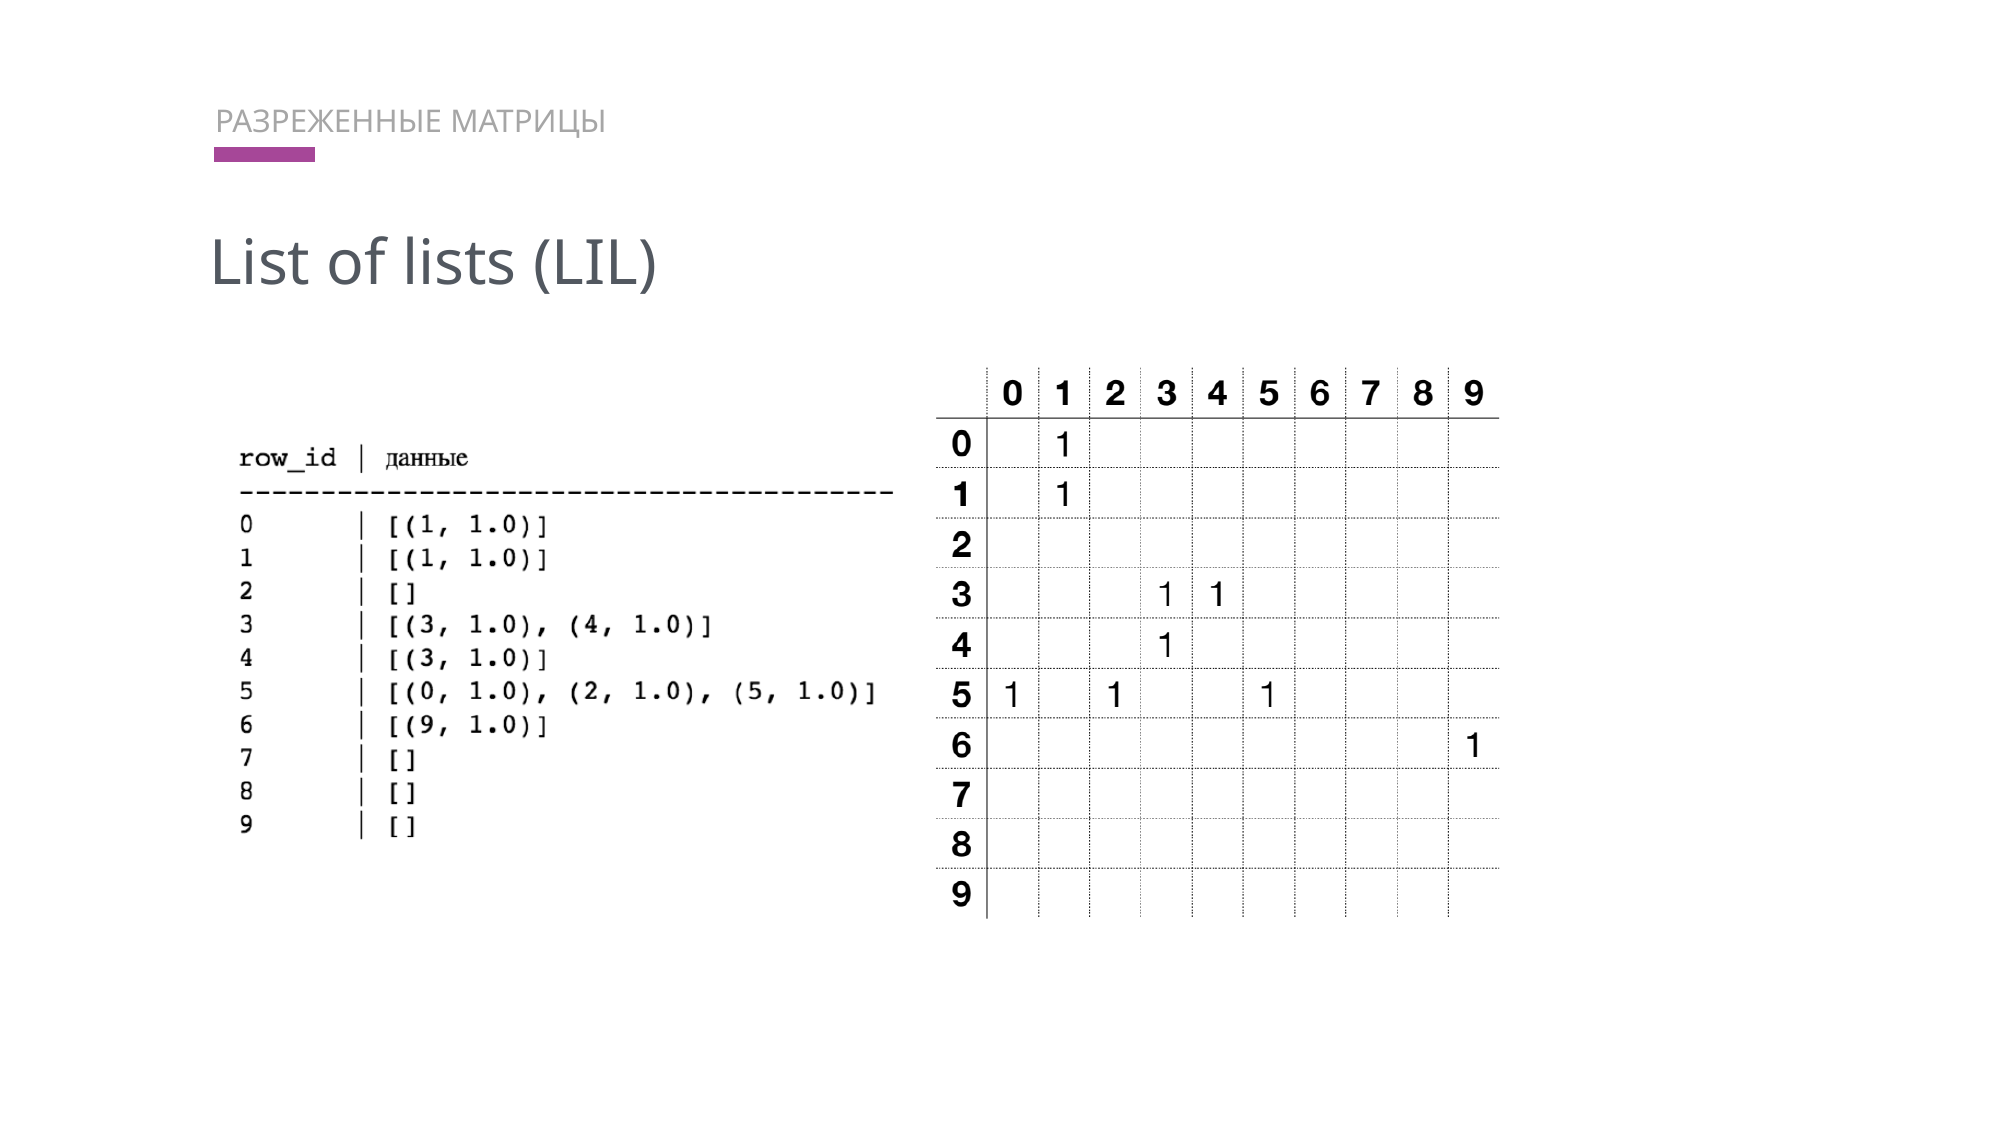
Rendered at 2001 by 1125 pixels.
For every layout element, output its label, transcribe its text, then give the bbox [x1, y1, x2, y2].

text_box List of lists (LIL) [204, 195, 1794, 335]
picture [214, 336, 1554, 939]
text_box РАЗРЕЖЕННЫЕ МАТРИЦЫ [211, 85, 1800, 139]
